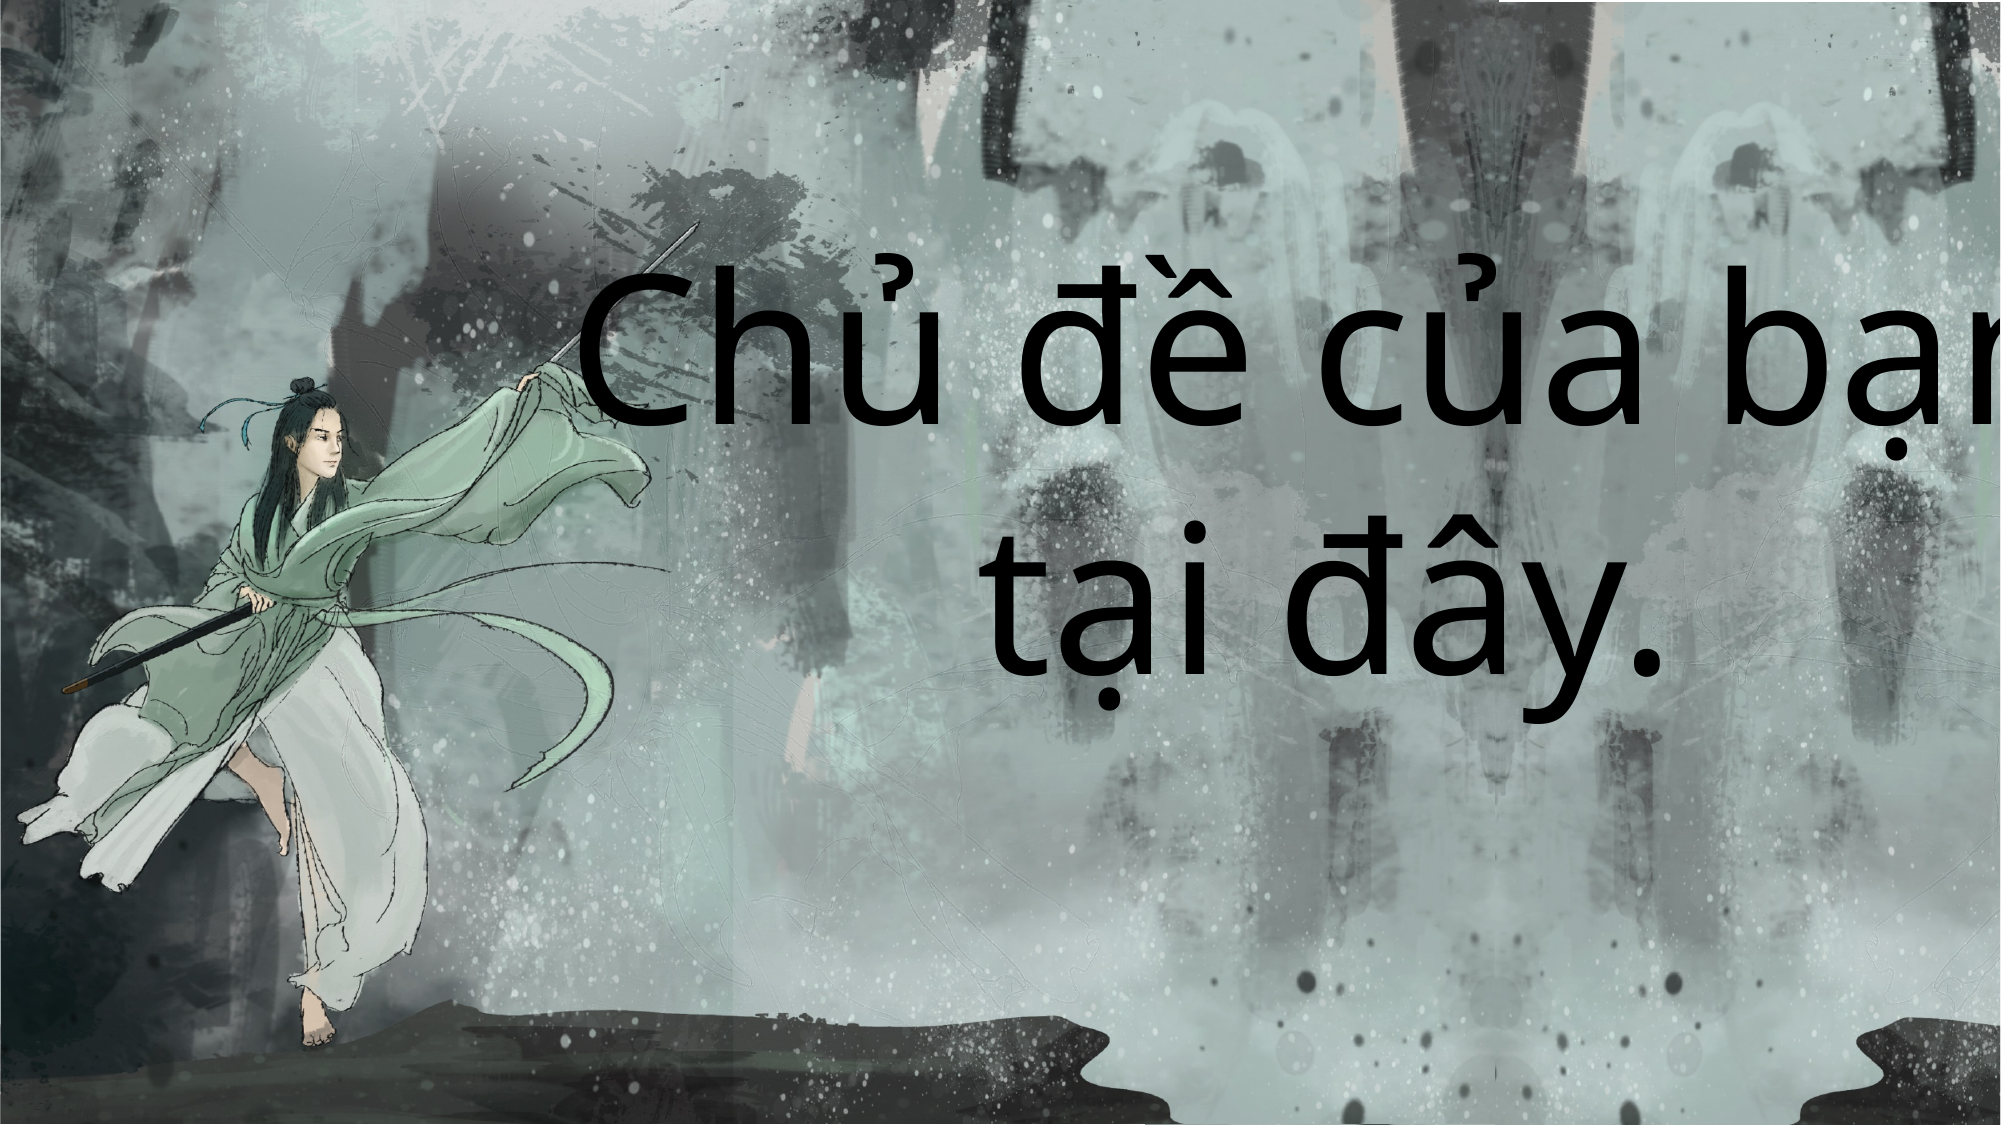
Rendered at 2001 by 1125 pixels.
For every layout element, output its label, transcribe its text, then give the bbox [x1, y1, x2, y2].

text_box Chủ đề của bạn tại đây. [1312, 208, 2000, 310]
picture [2, 0, 2001, 1125]
